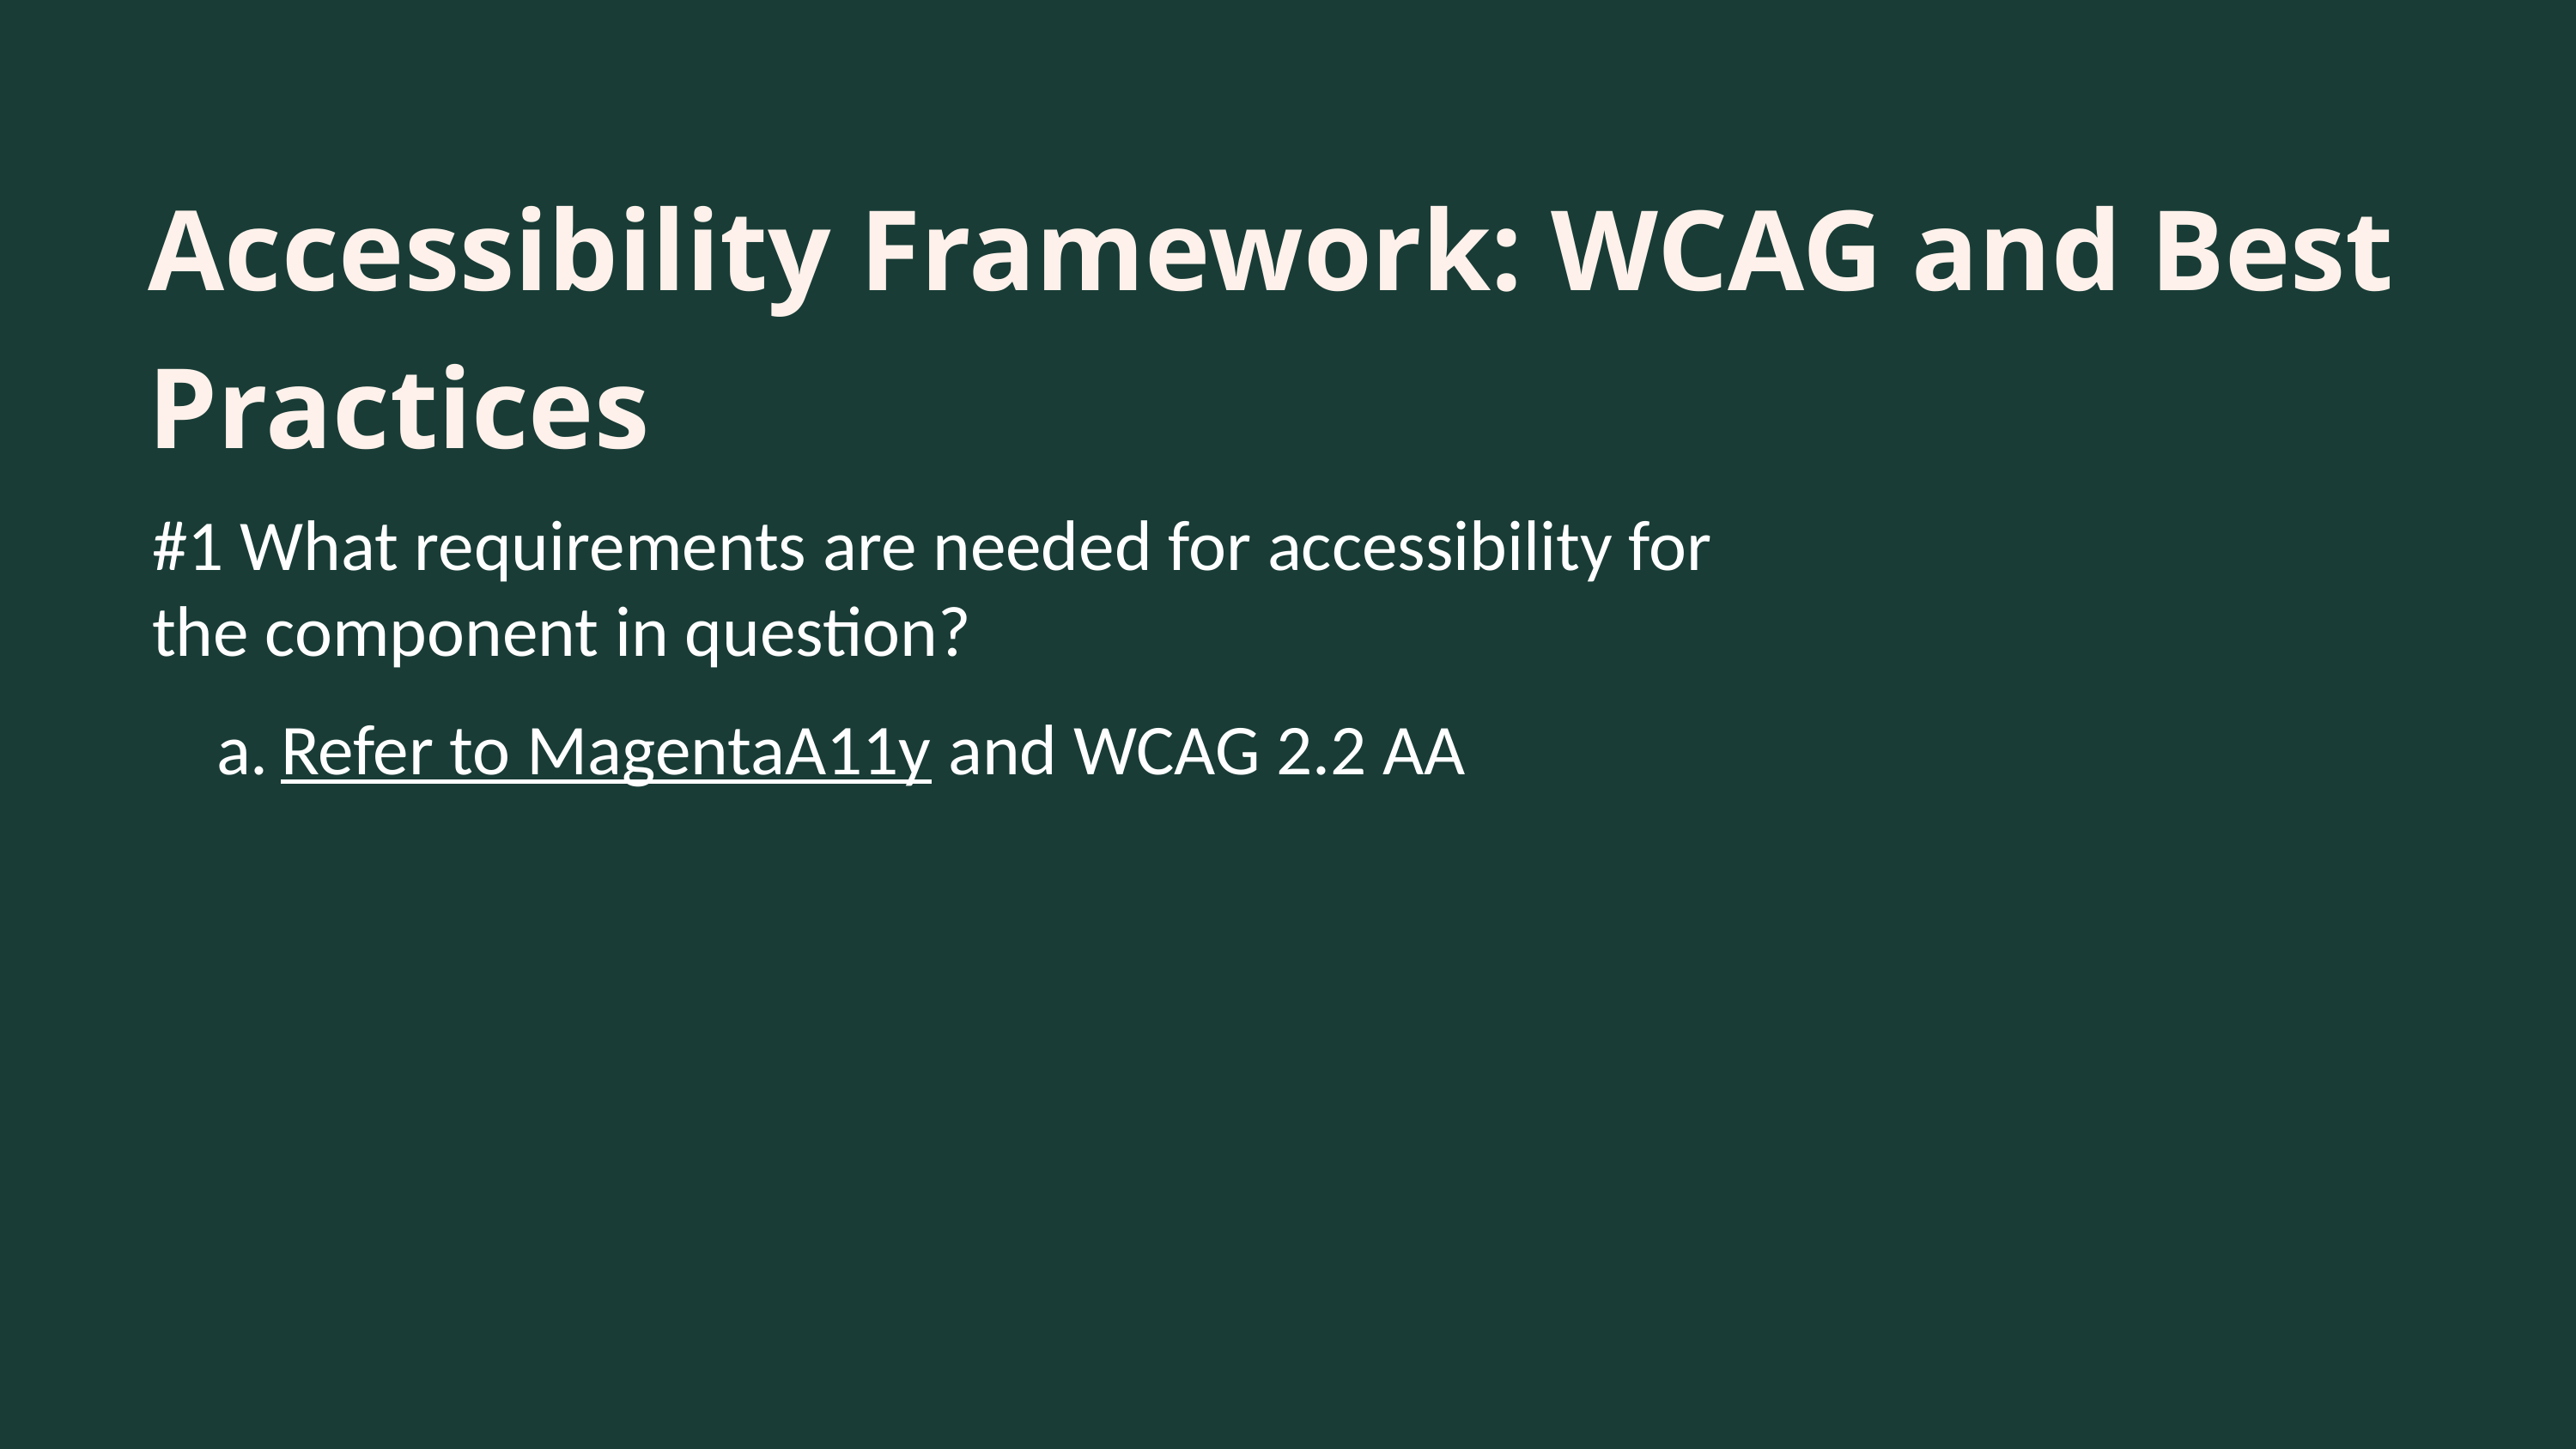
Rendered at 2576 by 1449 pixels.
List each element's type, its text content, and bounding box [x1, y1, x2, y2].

title Accessibility Framework: WCAG and Best Practices [148, 155, 2447, 470]
text_box #1 What requirements are needed for accessibility for the component in question? Refer to MagentaA11y and WCAG 2.2 AA [152, 499, 1784, 907]
